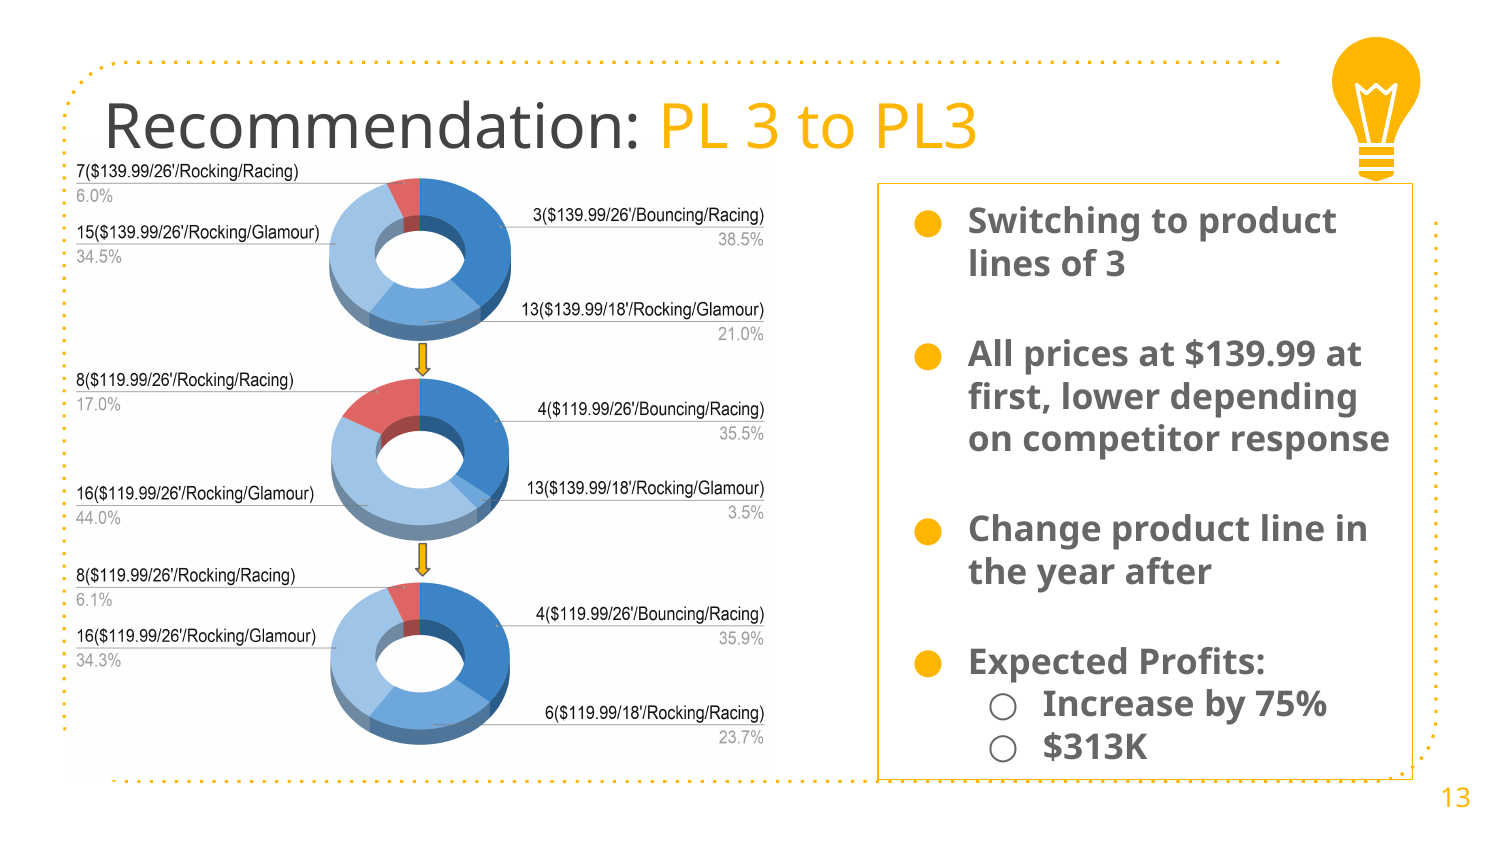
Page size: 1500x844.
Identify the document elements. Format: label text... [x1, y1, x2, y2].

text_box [1331, 36, 1421, 182]
list Switching to product lines of 3 All prices at $139.99 at first, lower depending on competitor response Change product line in the year after Expected Profits: Increase by 75% $313K [877, 183, 1413, 780]
picture [65, 143, 774, 780]
slide_number ‹#› [1411, 753, 1500, 844]
title Recommendation: PL 3 to PL3 [88, 71, 1216, 212]
